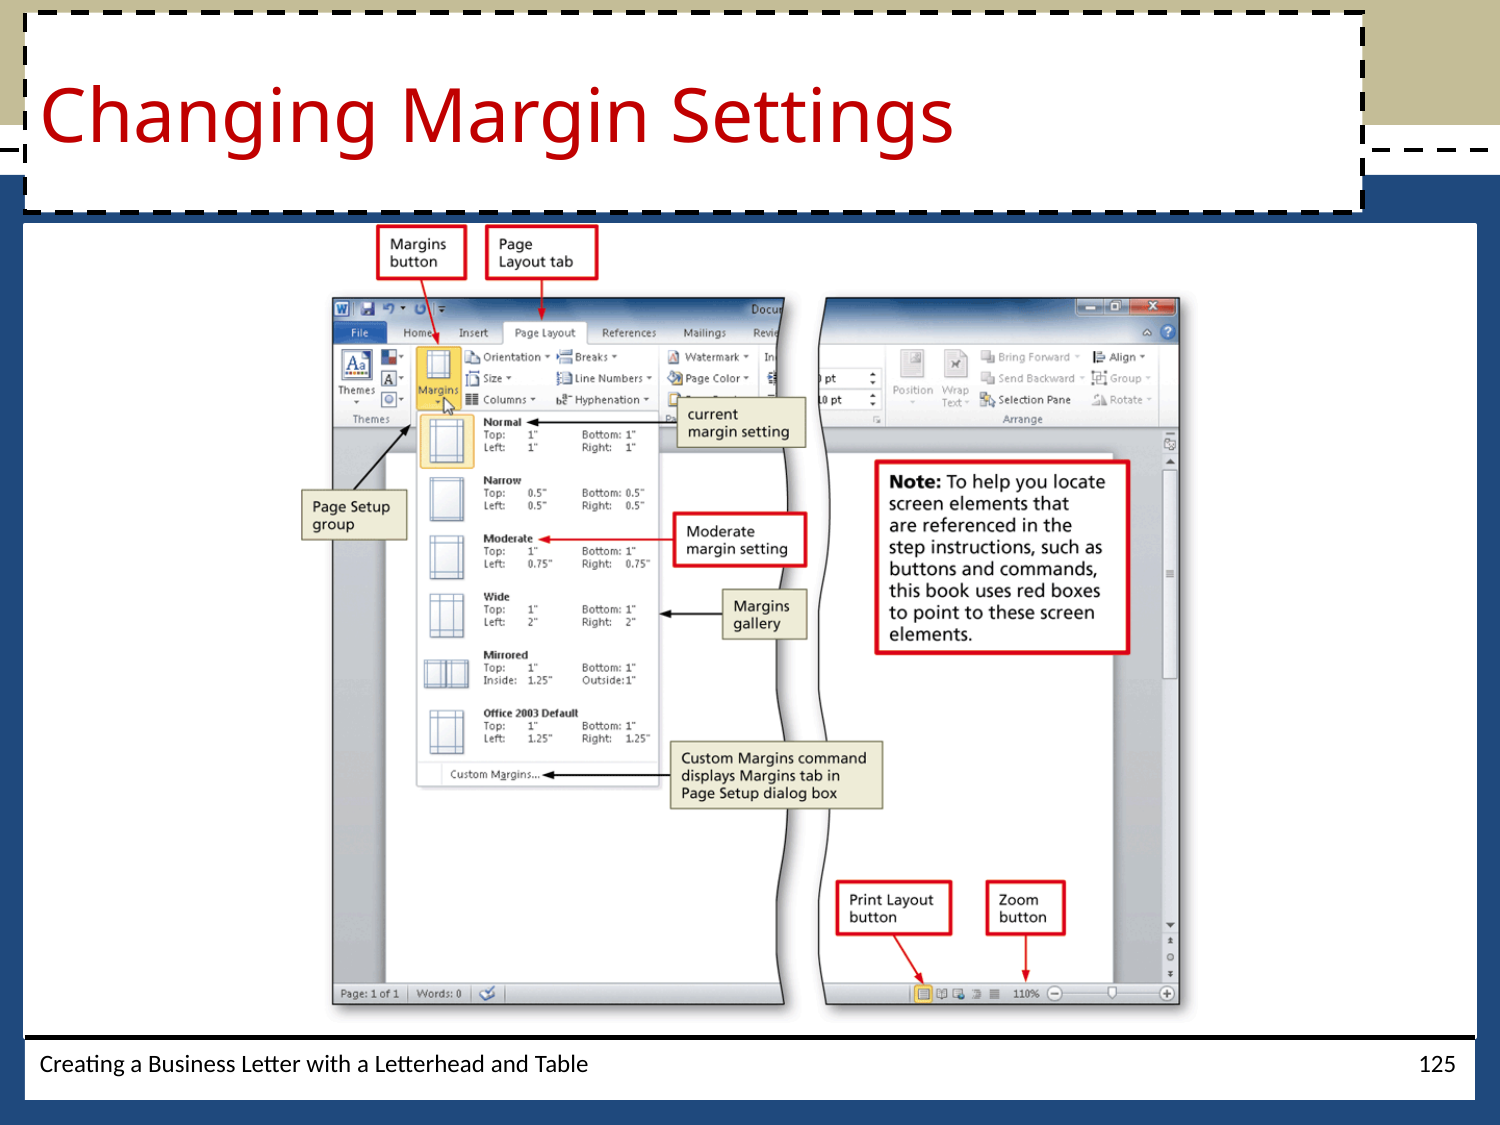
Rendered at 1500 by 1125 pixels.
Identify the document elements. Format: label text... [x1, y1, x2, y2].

footer Creating a Business Letter with a Letterhead and Table [24, 1040, 1400, 1100]
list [301, 224, 1199, 1024]
slide_number 125 [1400, 1040, 1475, 1100]
title Changing Margin Settings [23, 10, 1365, 215]
